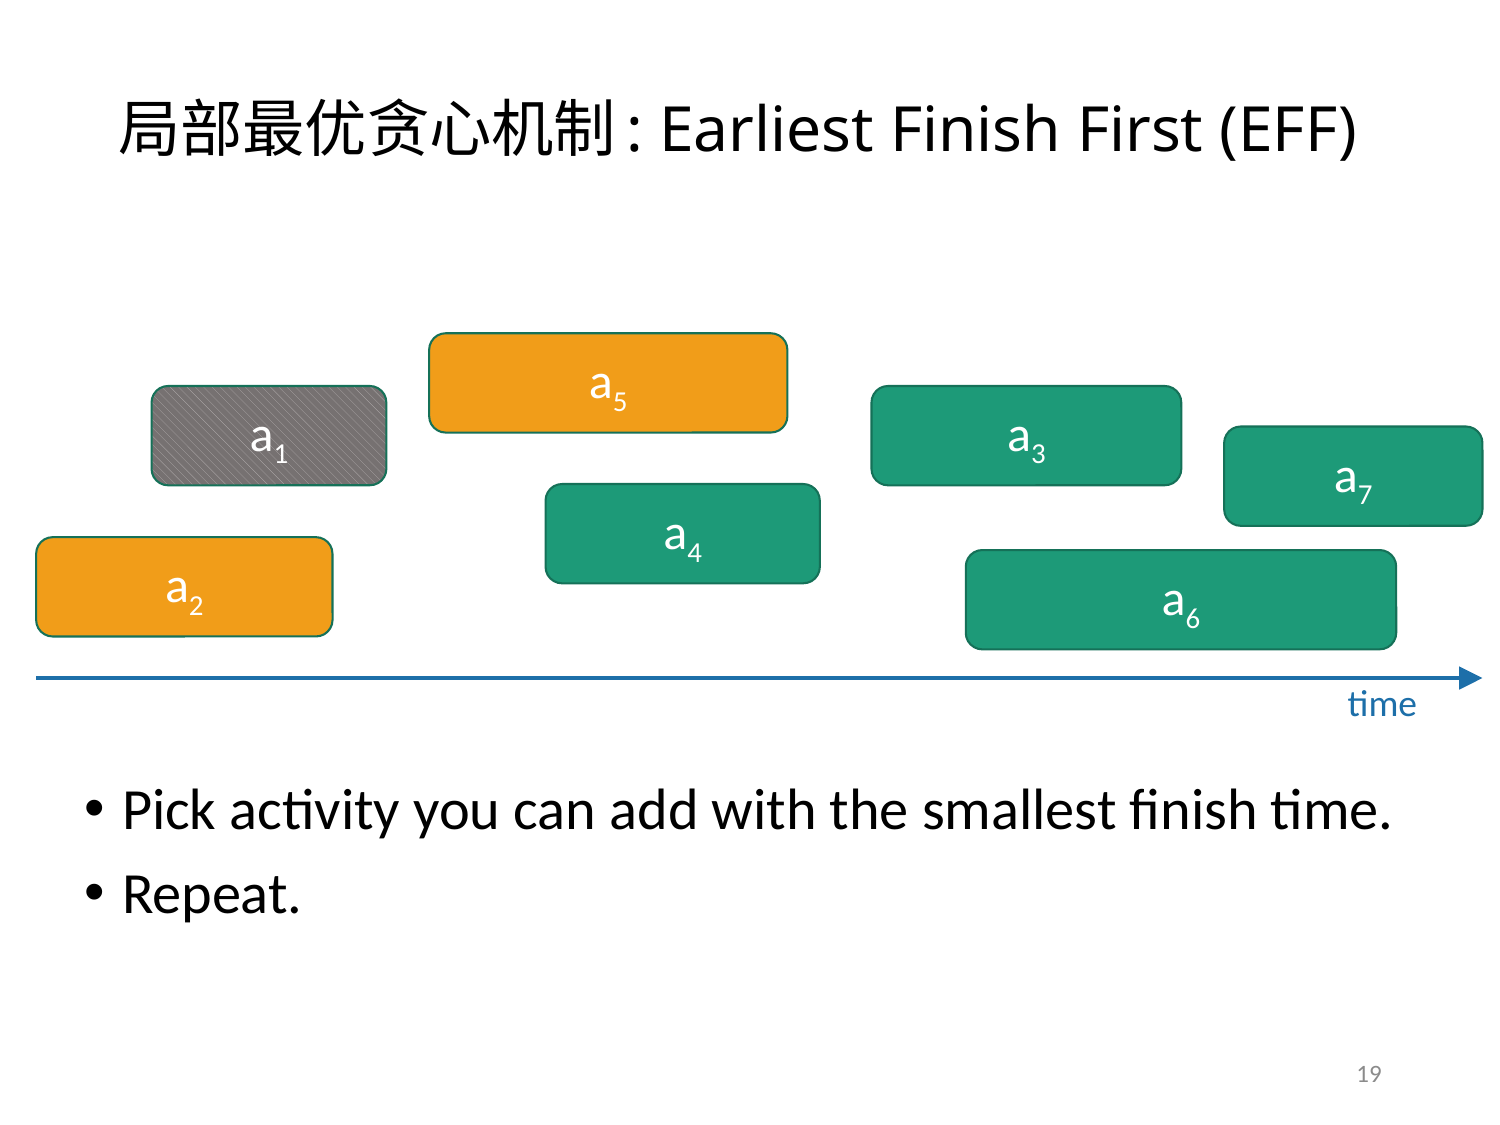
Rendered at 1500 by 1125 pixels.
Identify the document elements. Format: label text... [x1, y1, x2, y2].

text_box time [1332, 671, 1500, 732]
text_box a6 [964, 549, 1398, 651]
text_box a3 [870, 384, 1183, 487]
text_box a4 [544, 482, 821, 585]
title 局部最优贪心机制: Earliest Finish First (EFF) [103, 59, 1397, 278]
text_box Pick activity you can add with the smallest finish time. Repeat. [69, 772, 1449, 1042]
text_box a2 [35, 536, 334, 638]
slide_number 19 [1059, 1042, 1397, 1103]
text_box a1 [150, 384, 388, 487]
text_box a7 [1223, 425, 1484, 527]
text_box a5 [428, 332, 789, 434]
